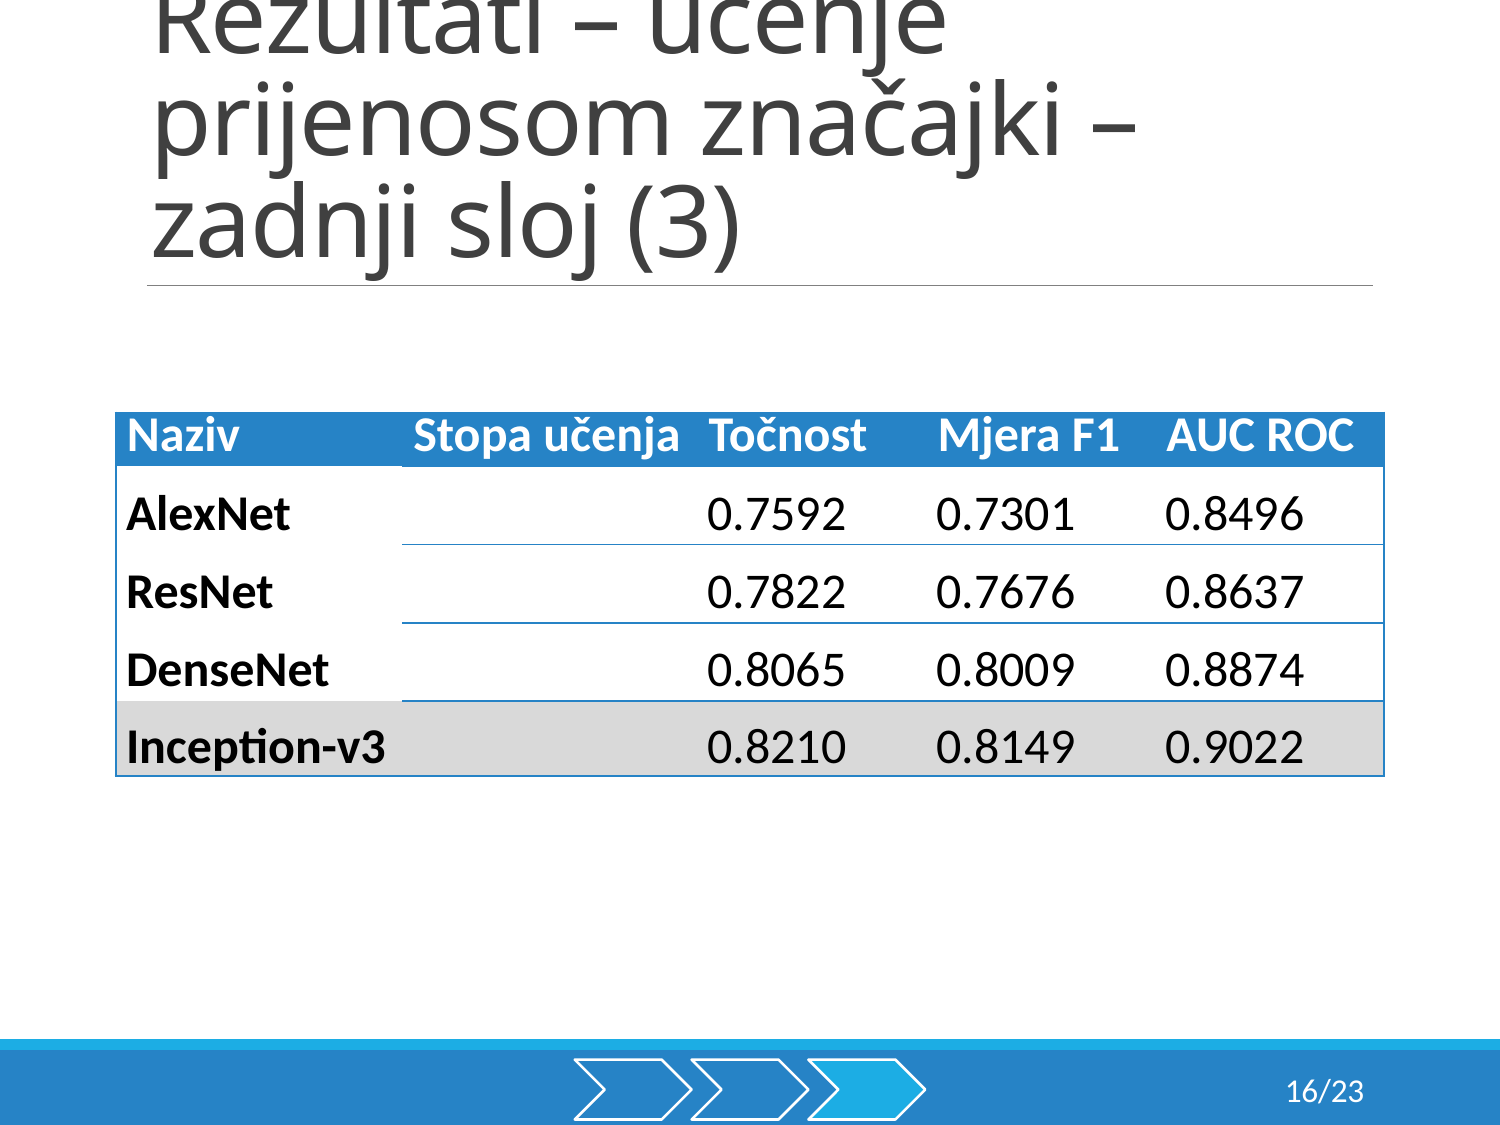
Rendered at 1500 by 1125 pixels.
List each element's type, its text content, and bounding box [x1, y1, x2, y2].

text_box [574, 1059, 926, 1120]
title Rezultati – učenje prijenosom značajki – zadnji sloj (3) [135, 47, 1373, 285]
slide_number 16/23 [1218, 1059, 1380, 1120]
